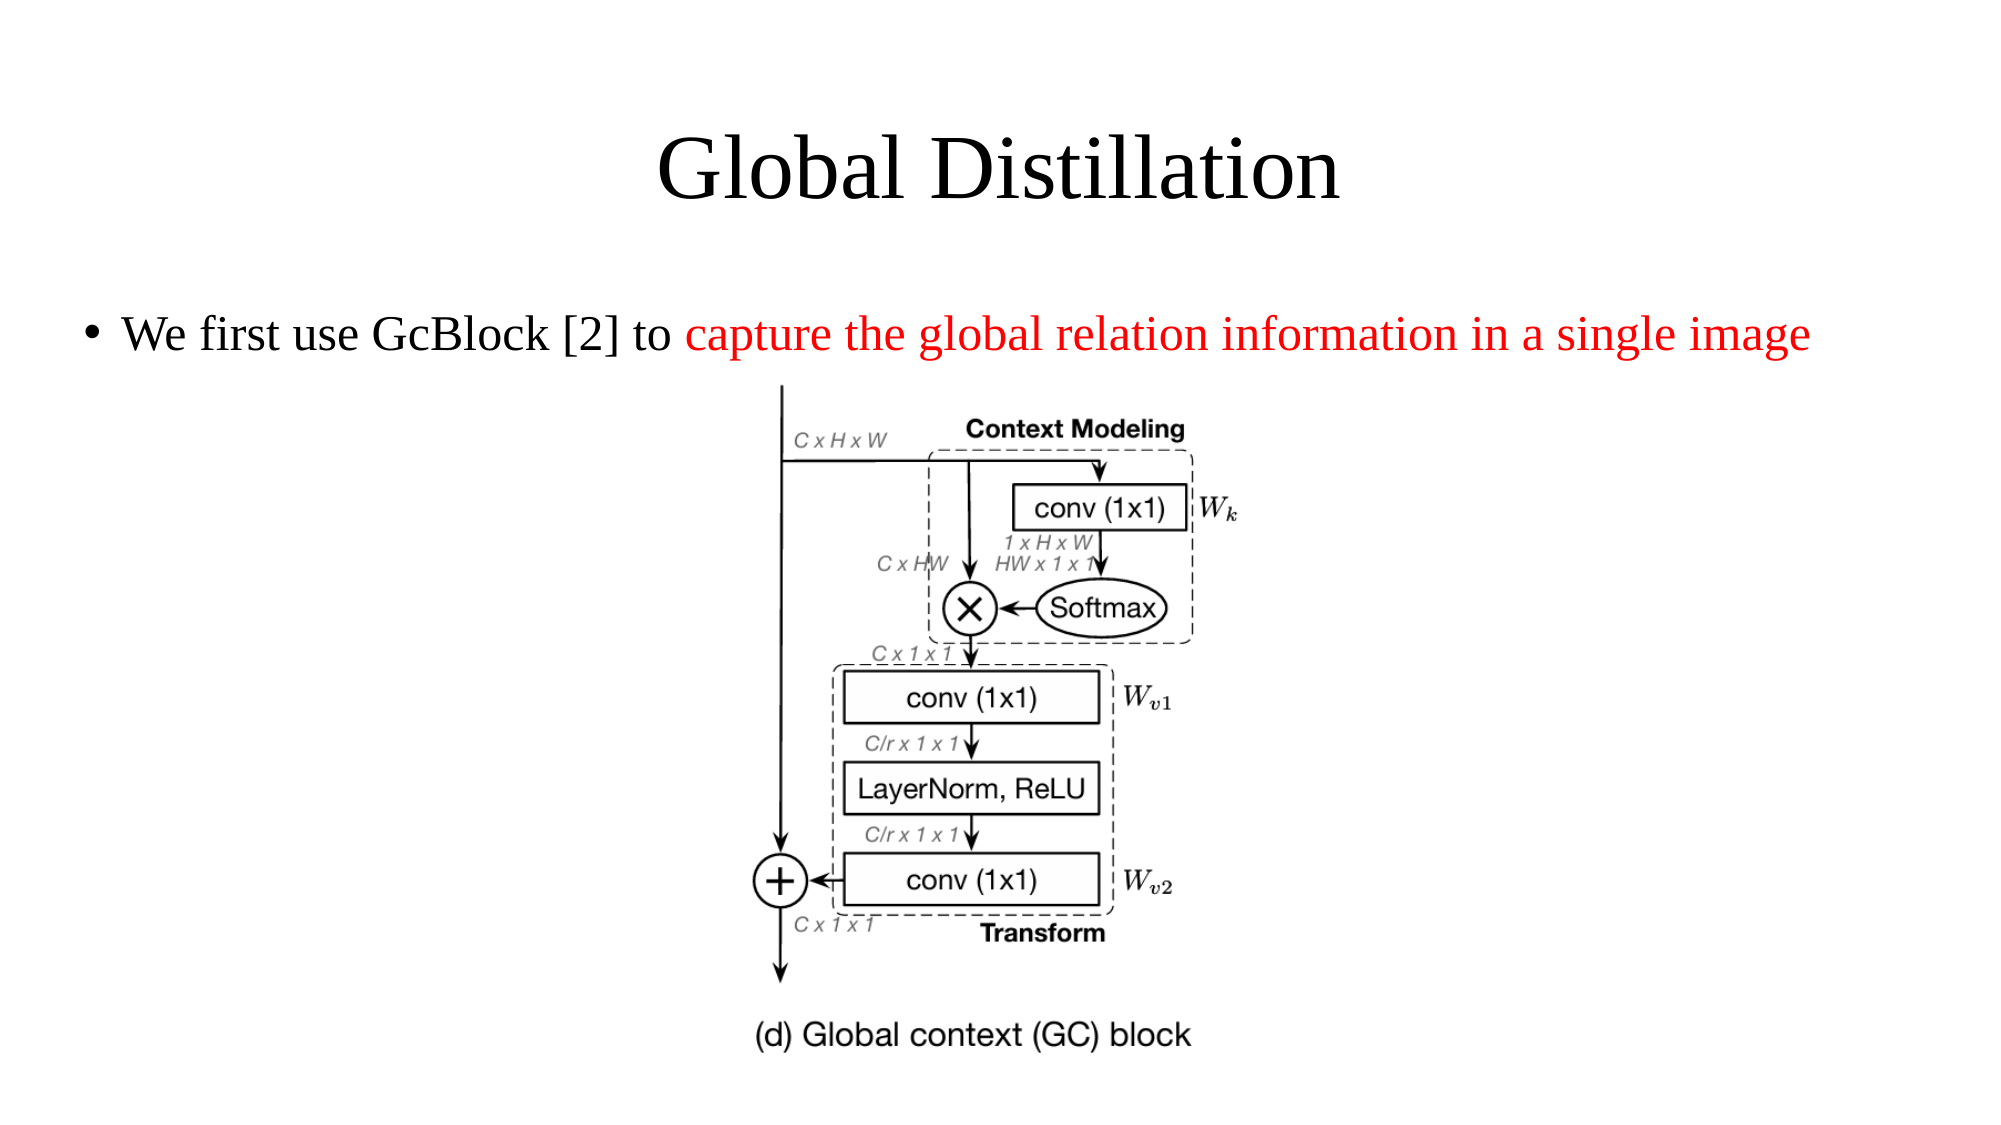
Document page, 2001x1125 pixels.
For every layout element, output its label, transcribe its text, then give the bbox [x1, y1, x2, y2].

picture [744, 371, 1256, 1066]
list We first use GcBlock [2] to capture the global relation information in a single image [68, 299, 1932, 1014]
title Global Distillation [137, 59, 1863, 278]
